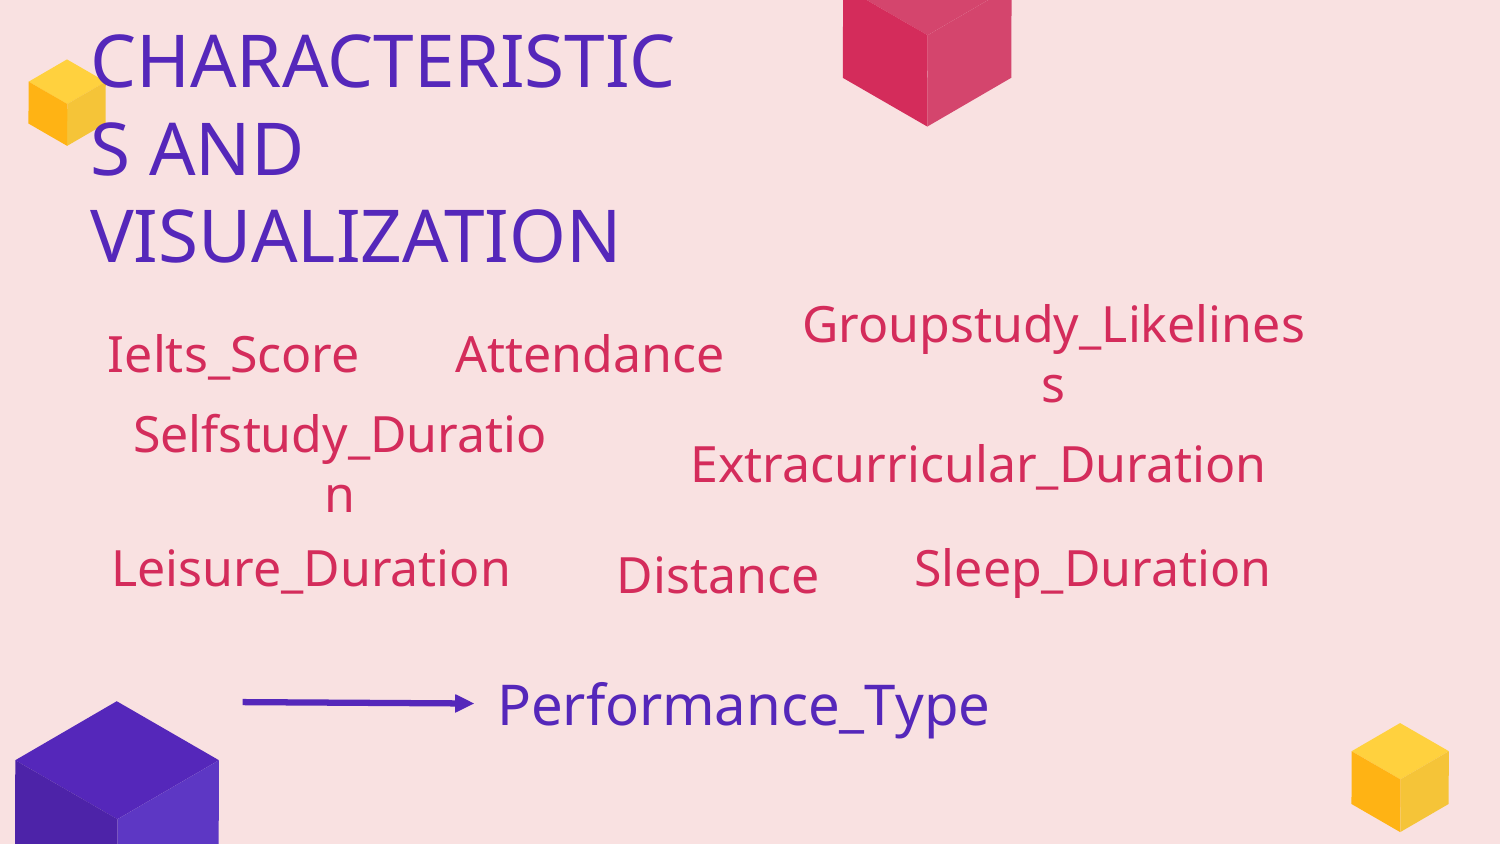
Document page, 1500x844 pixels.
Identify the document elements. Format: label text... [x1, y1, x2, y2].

title Attendance [404, 306, 776, 399]
title Performance_Type [470, 656, 1017, 749]
title Extracurricular_Duration [665, 416, 1293, 509]
title Sleep_Duration [894, 520, 1293, 613]
title Selfstudy_Duration [102, 416, 578, 509]
title Distance [532, 527, 904, 620]
title Leisure_Duration [89, 520, 533, 613]
title Ielts_Score [48, 306, 404, 399]
title CHARACTERISTICS AND VISUALIZATION [0, 0, 717, 290]
title Groupstudy_Likeliness [776, 306, 1332, 399]
